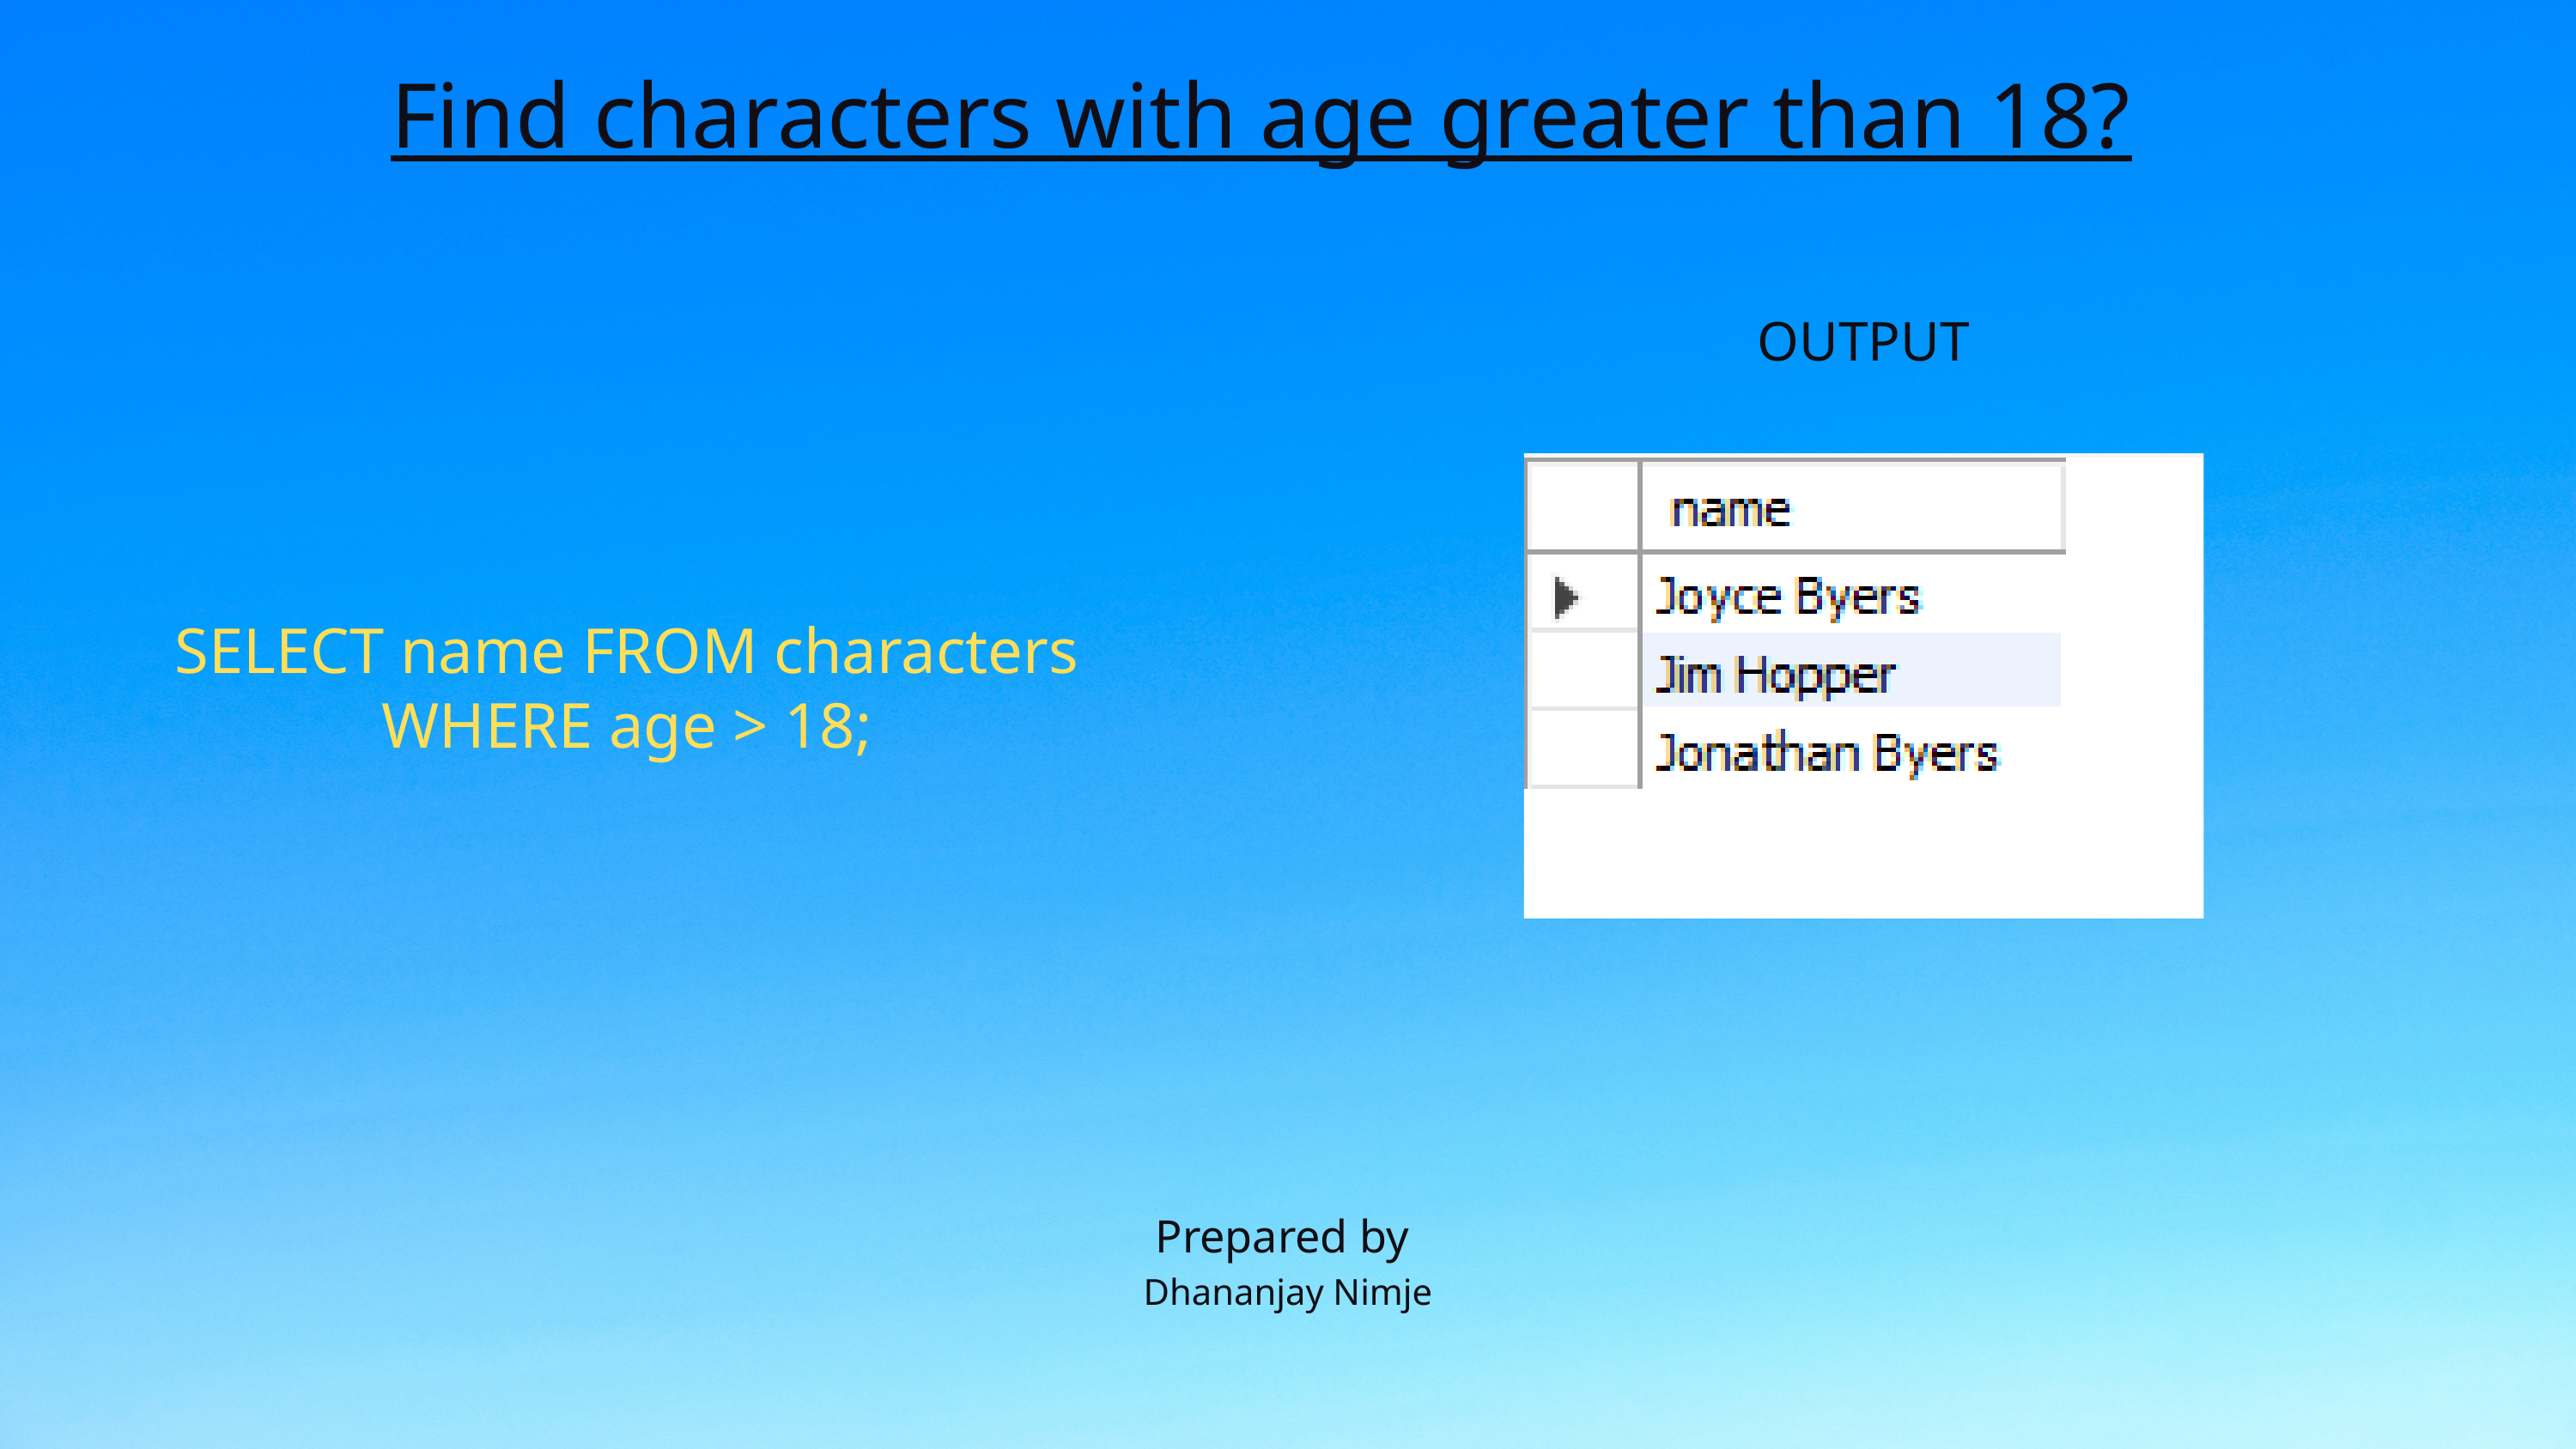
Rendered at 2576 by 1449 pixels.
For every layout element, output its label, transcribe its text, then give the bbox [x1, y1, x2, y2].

text_box SELECT name FROM characters WHERE age > 18; [144, 610, 1109, 761]
text_box [1523, 453, 2204, 919]
text_box Prepared by Dhananjay Nimje [354, 1199, 2222, 1313]
text_box OUTPUT [1608, 306, 2120, 372]
text_box Find characters with age greater than 18? [91, 58, 2432, 229]
text_box [0, 0, 2576, 1449]
